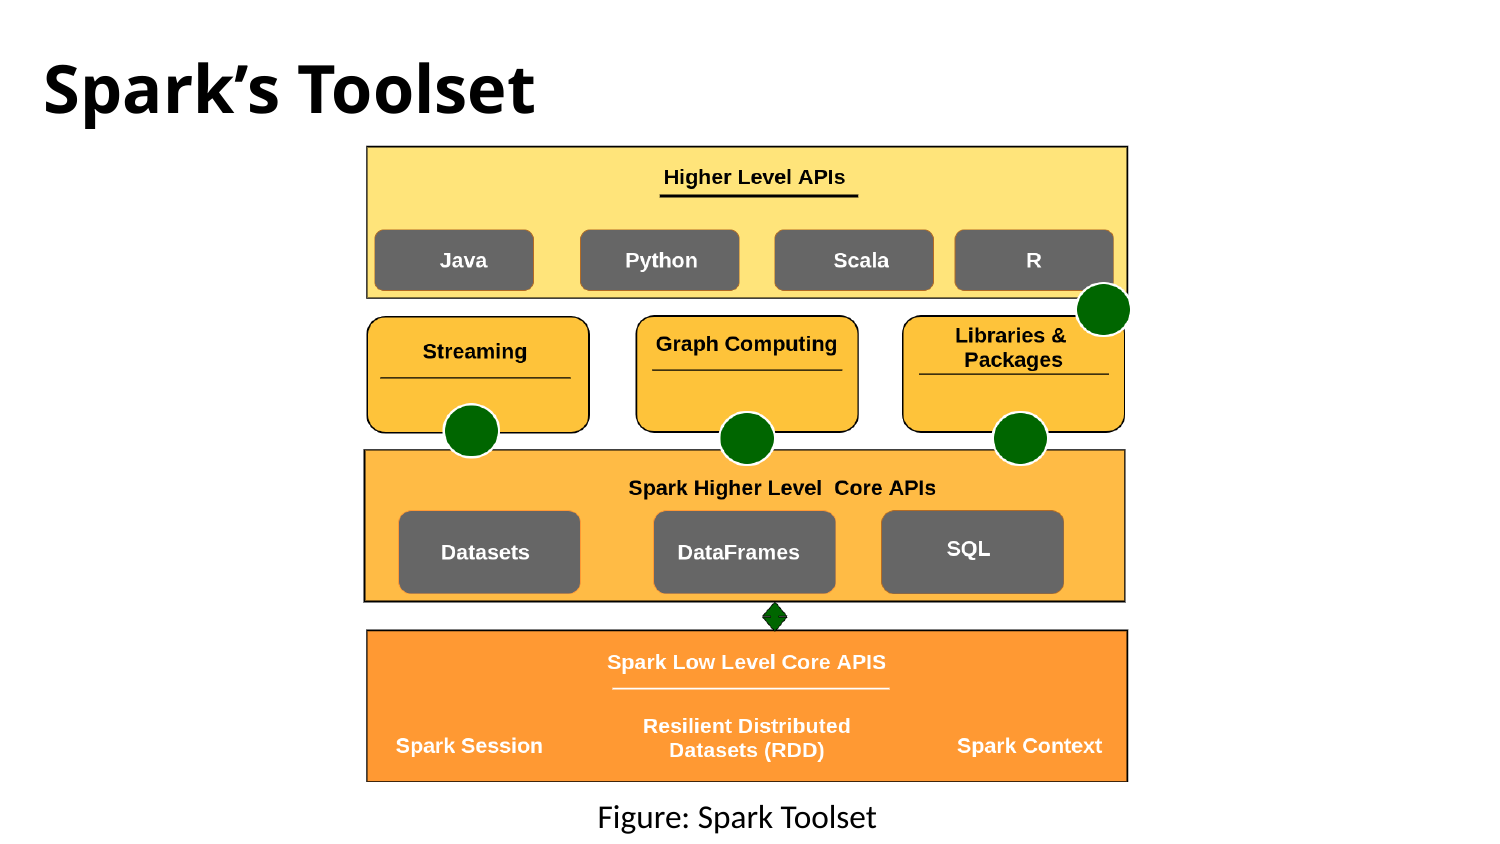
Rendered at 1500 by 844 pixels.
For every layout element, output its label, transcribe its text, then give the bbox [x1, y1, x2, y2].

picture [355, 142, 1144, 785]
title Spark’s Toolset [32, 44, 1500, 120]
text_box Figure: Spark Toolset [582, 788, 964, 843]
